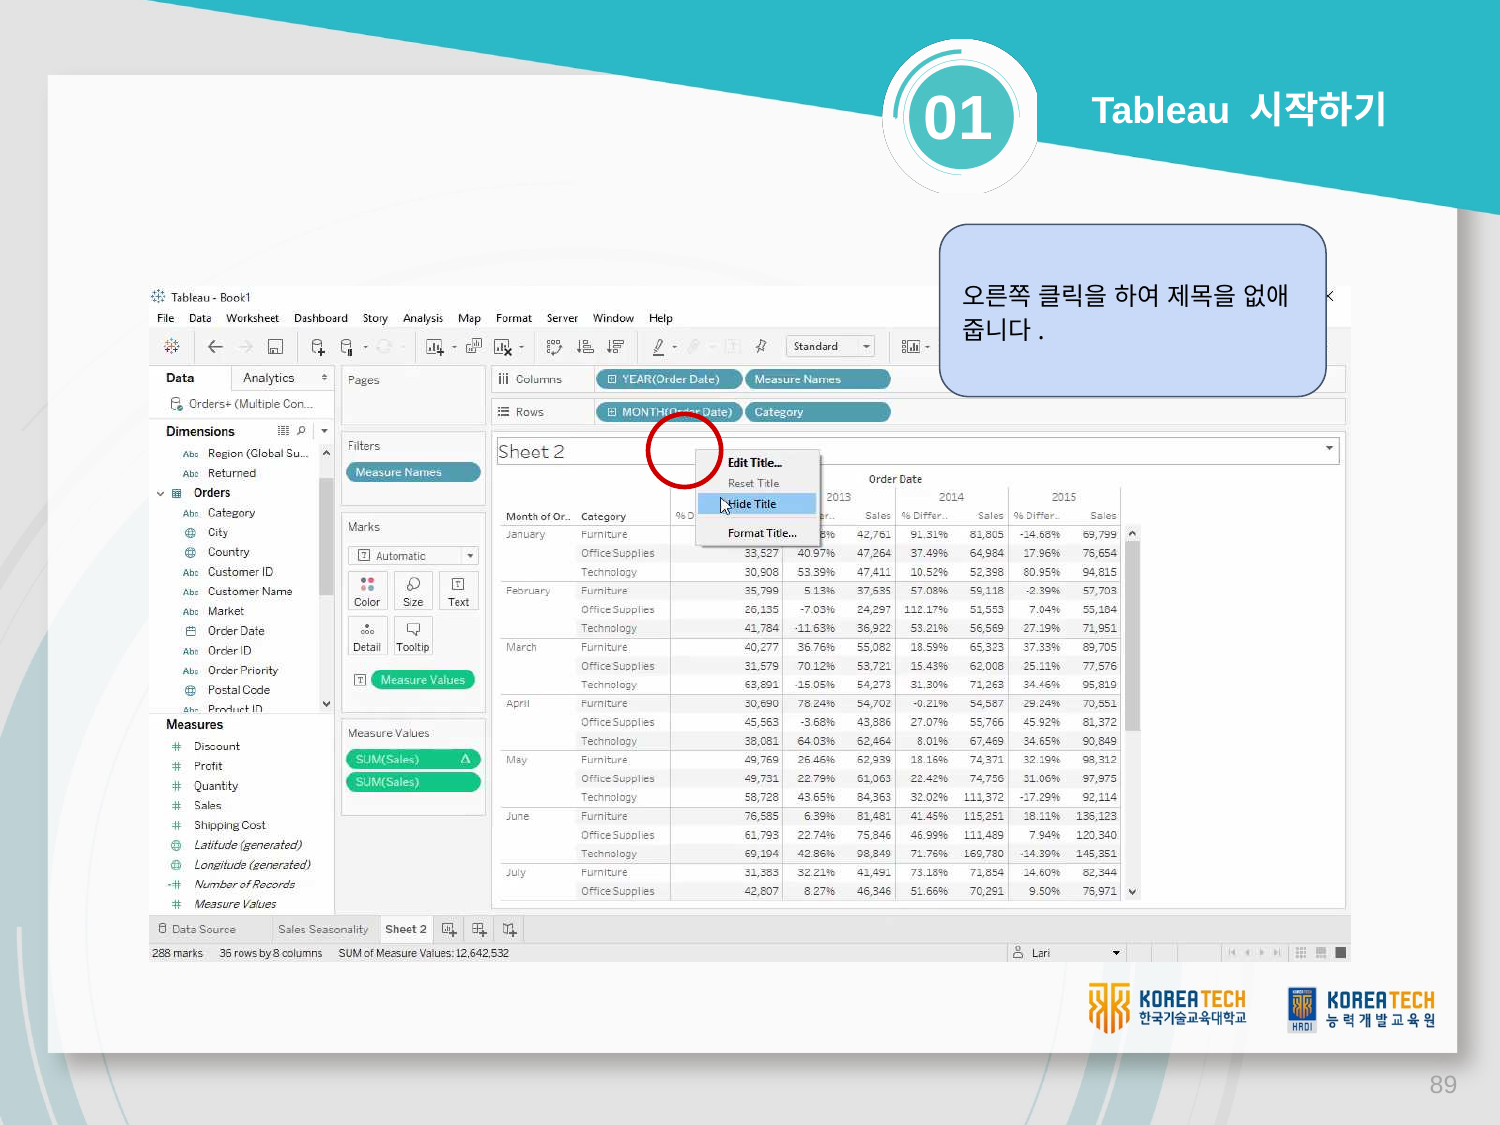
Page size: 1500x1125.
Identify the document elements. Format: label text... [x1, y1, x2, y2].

text_box [120, 170, 1273, 262]
slide_number 89 [1225, 1053, 1473, 1114]
text_box Tableau 시작하기 [1046, 78, 1433, 140]
picture [0, 0, 1500, 1125]
text_box 오른쪽 클릭을 하여 제목을 없애 줍니다. [939, 224, 1327, 284]
